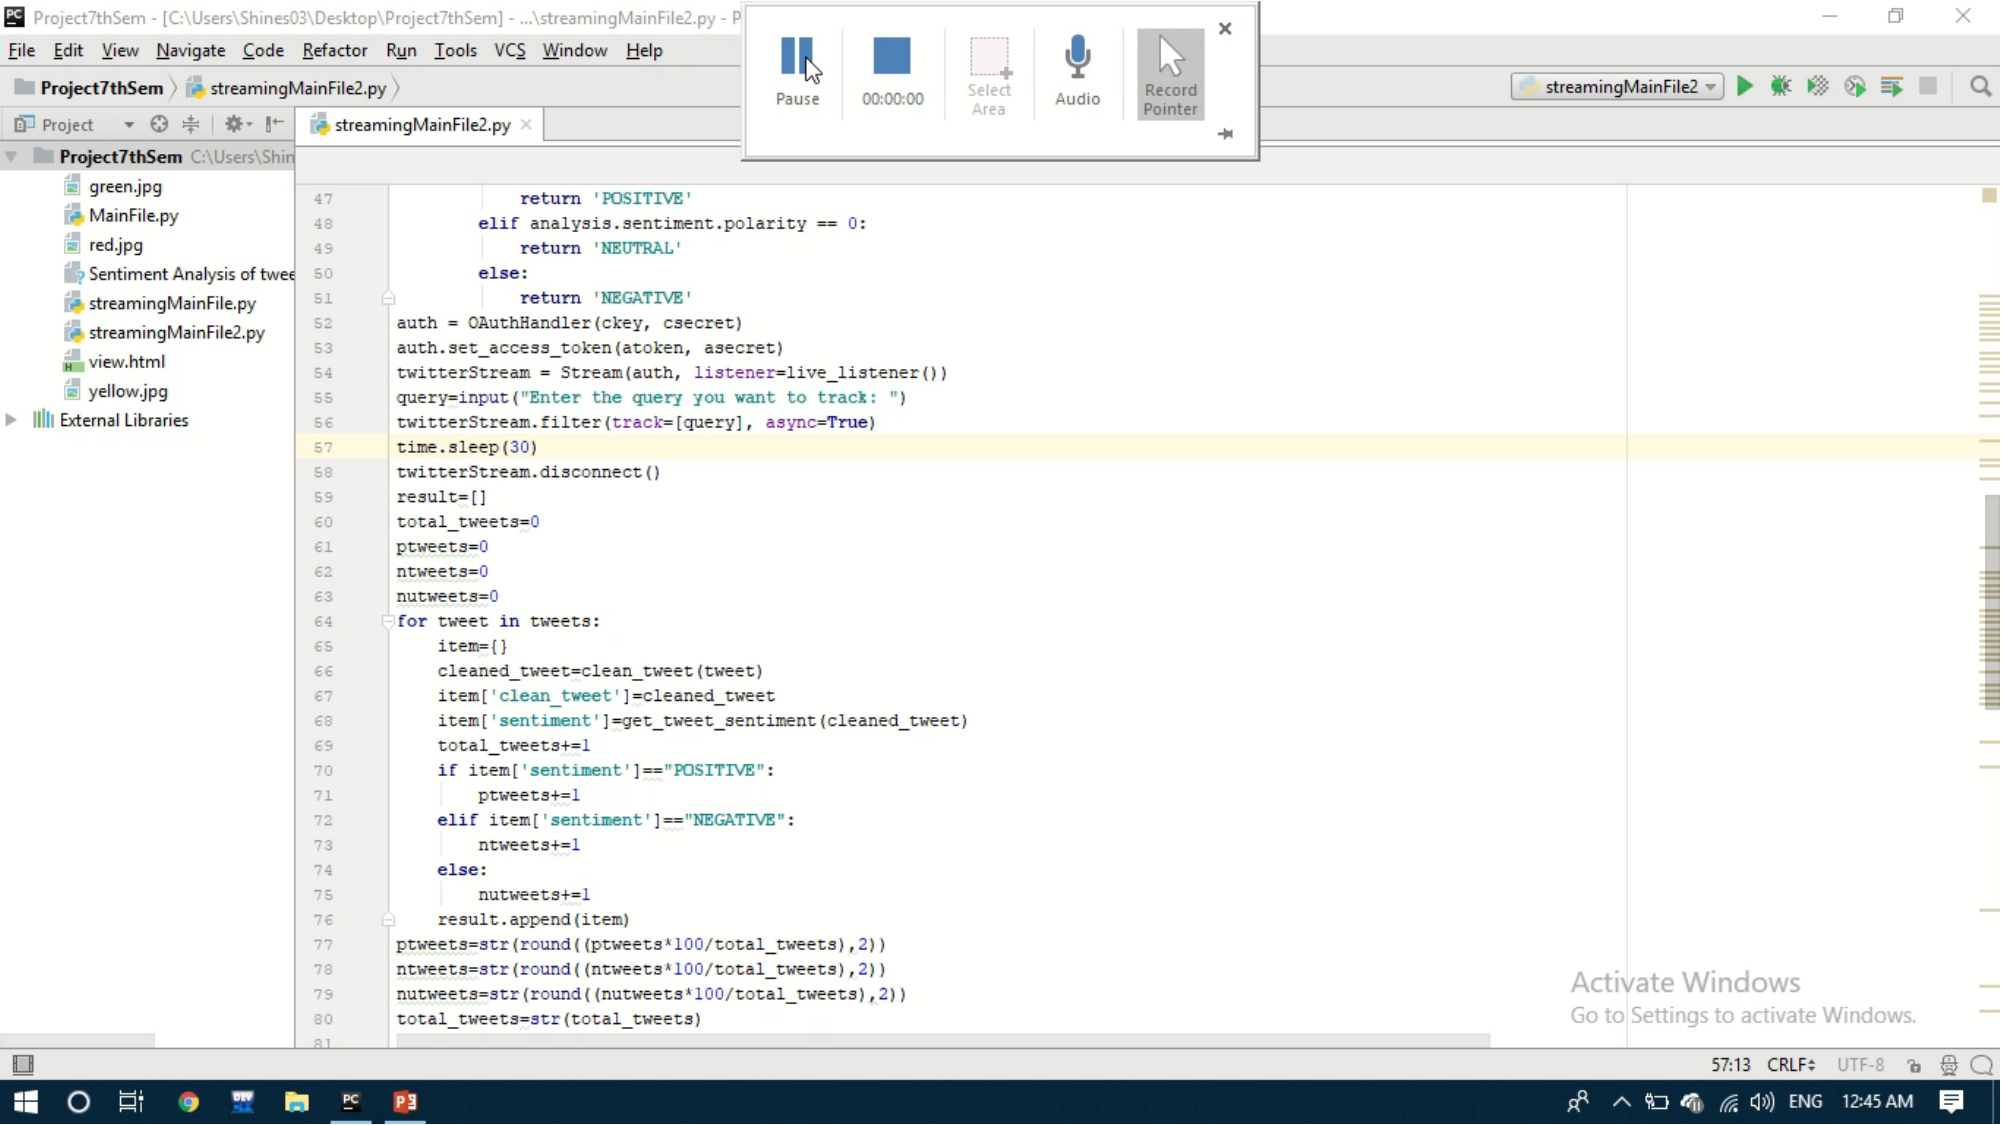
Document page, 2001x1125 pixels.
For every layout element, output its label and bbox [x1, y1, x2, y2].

text_box [0, 0, 2000, 1125]
